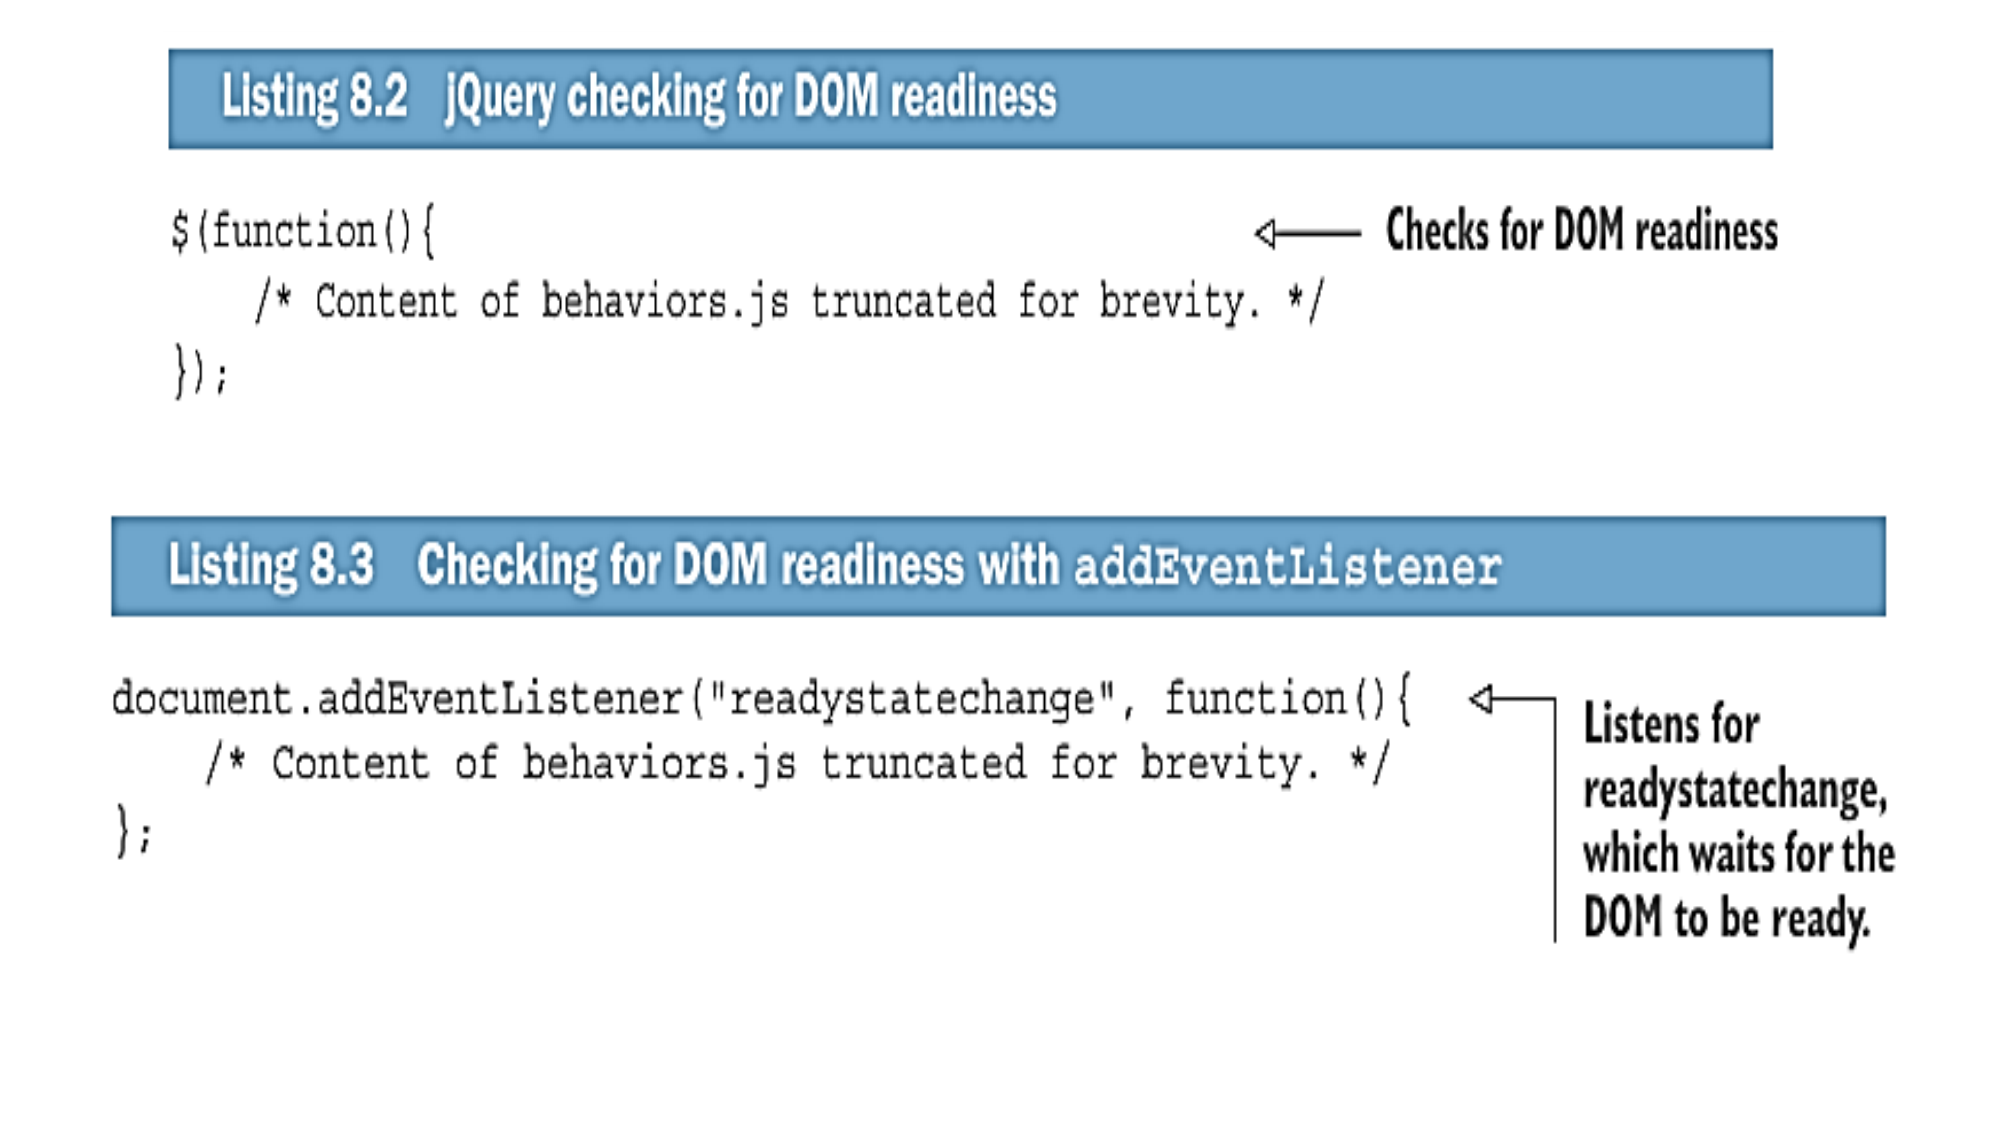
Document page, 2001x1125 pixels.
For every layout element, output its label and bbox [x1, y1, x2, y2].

list [163, 30, 1784, 418]
picture [96, 498, 1905, 960]
